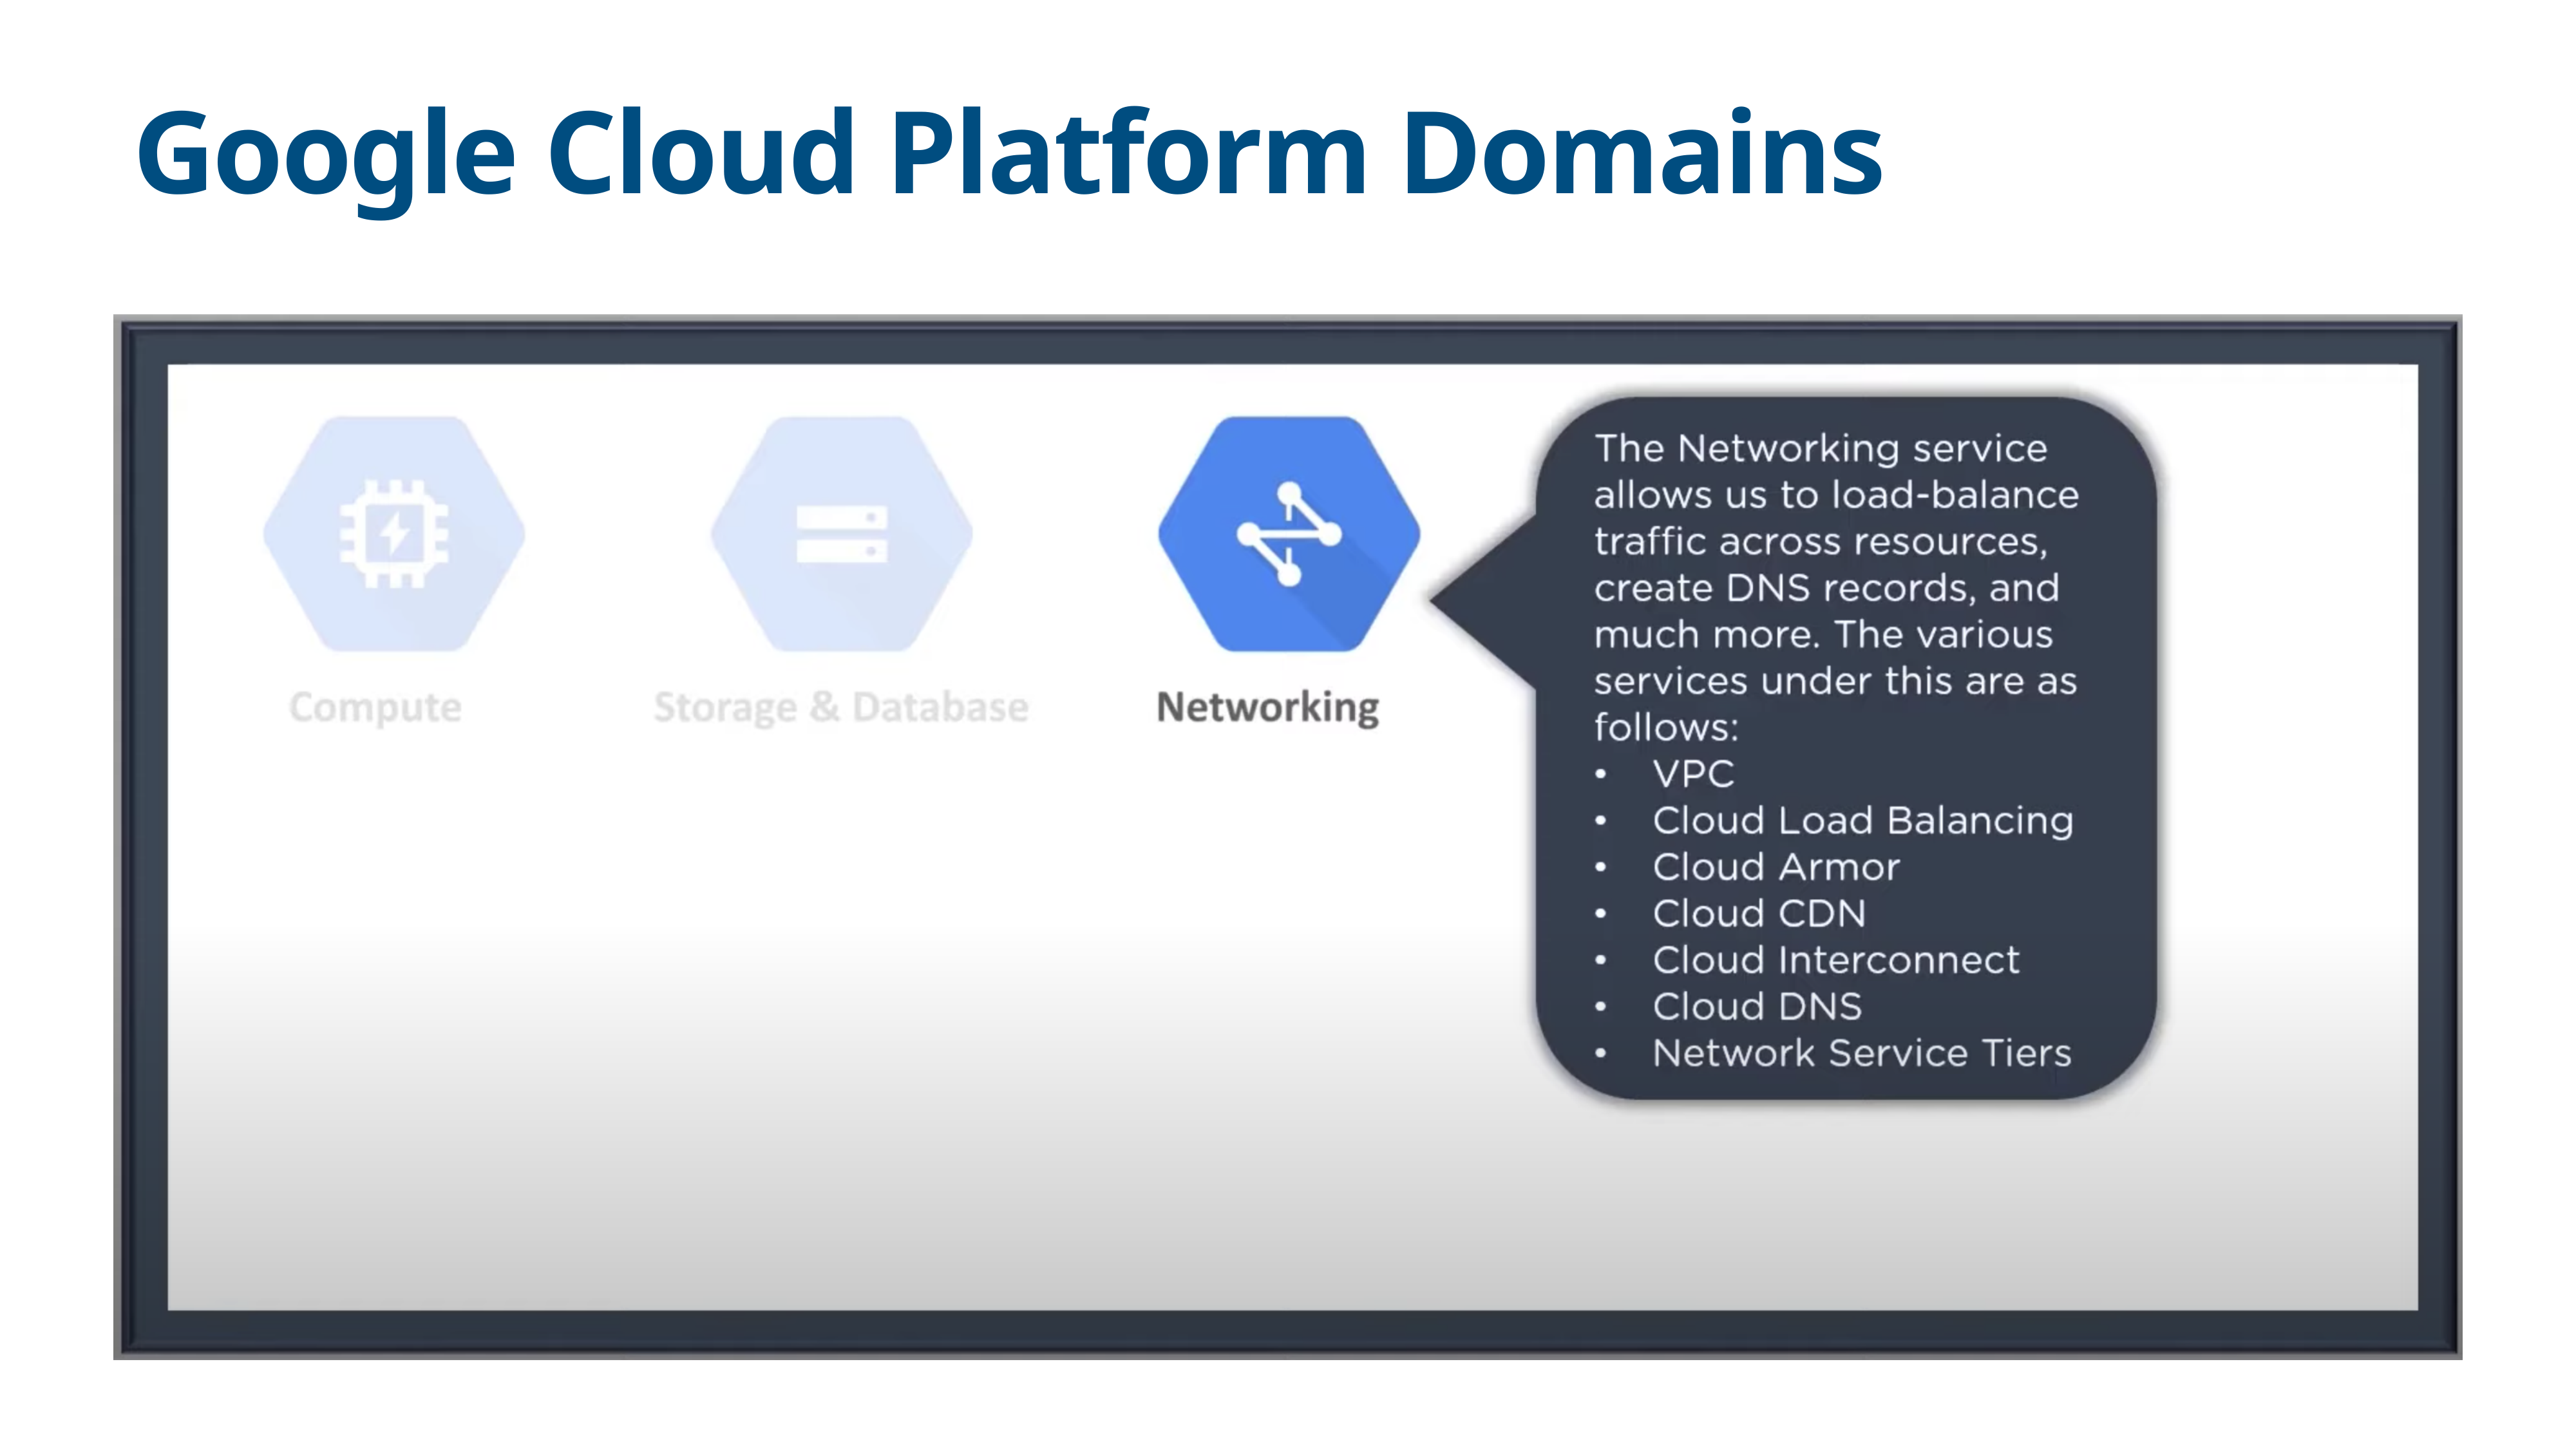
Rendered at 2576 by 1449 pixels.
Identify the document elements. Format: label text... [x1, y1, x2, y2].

picture [113, 314, 2463, 1361]
title Google Cloud Platform Domains [127, 100, 2449, 252]
